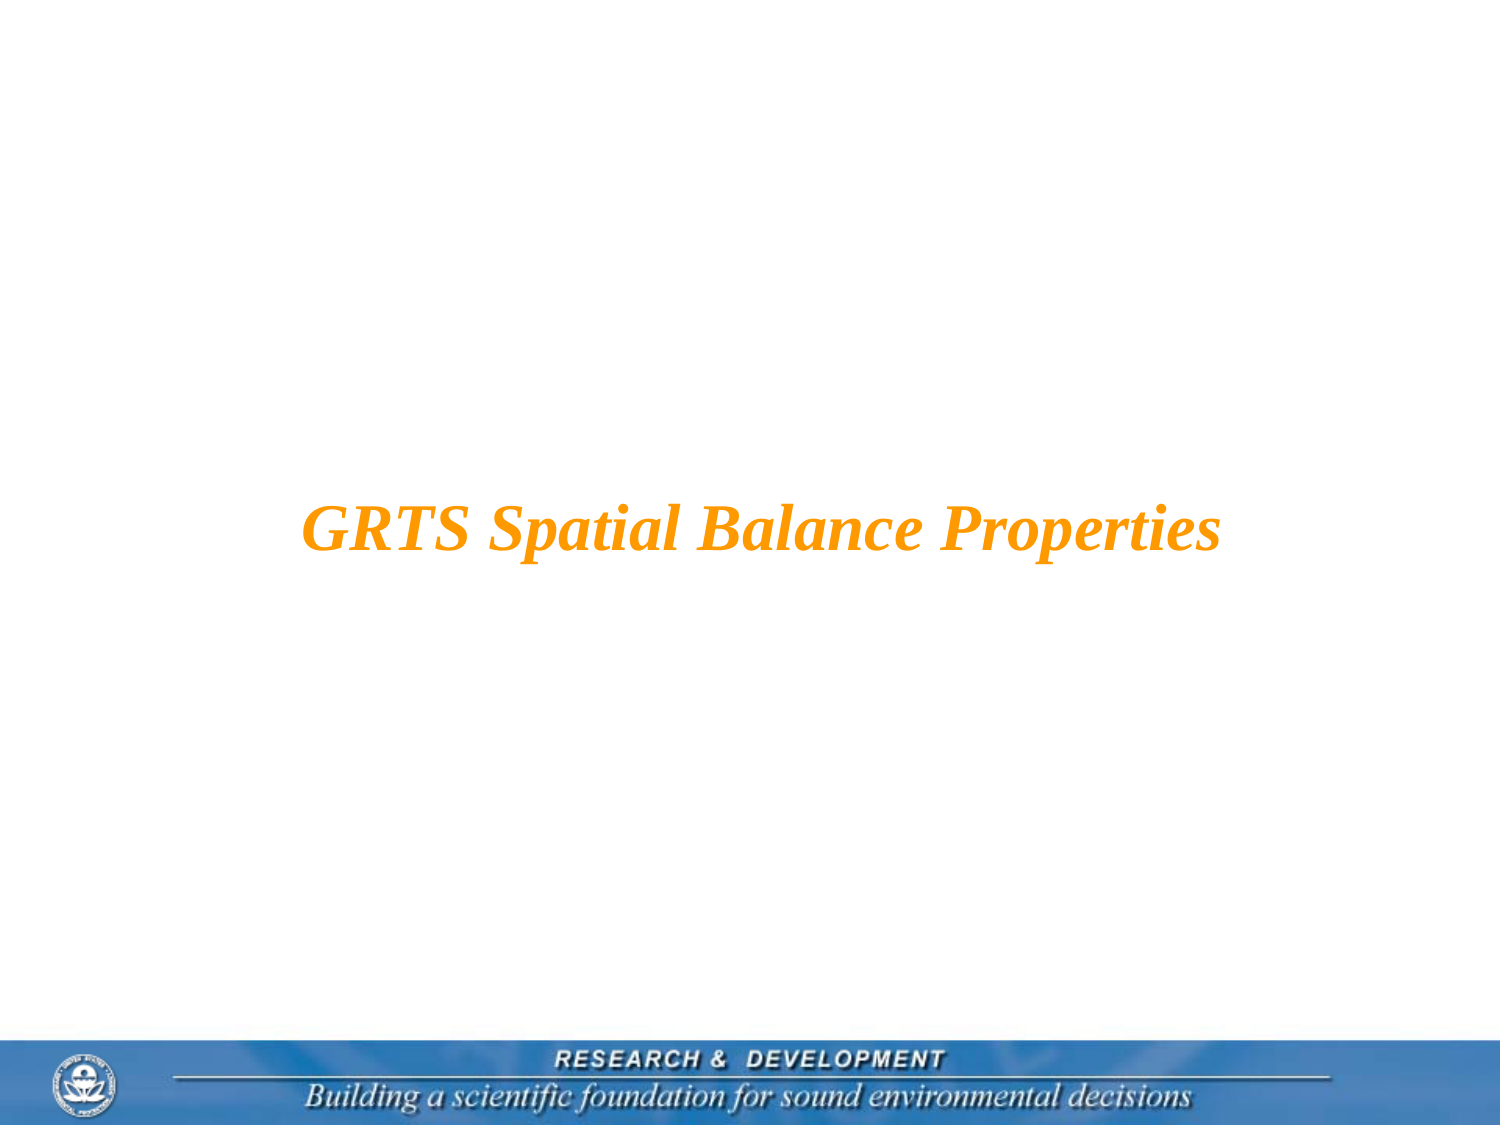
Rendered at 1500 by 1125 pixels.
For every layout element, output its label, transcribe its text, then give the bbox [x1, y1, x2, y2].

picture [0, 0, 1500, 1125]
title GRTS Spatial Balance Properties [99, 462, 1426, 587]
